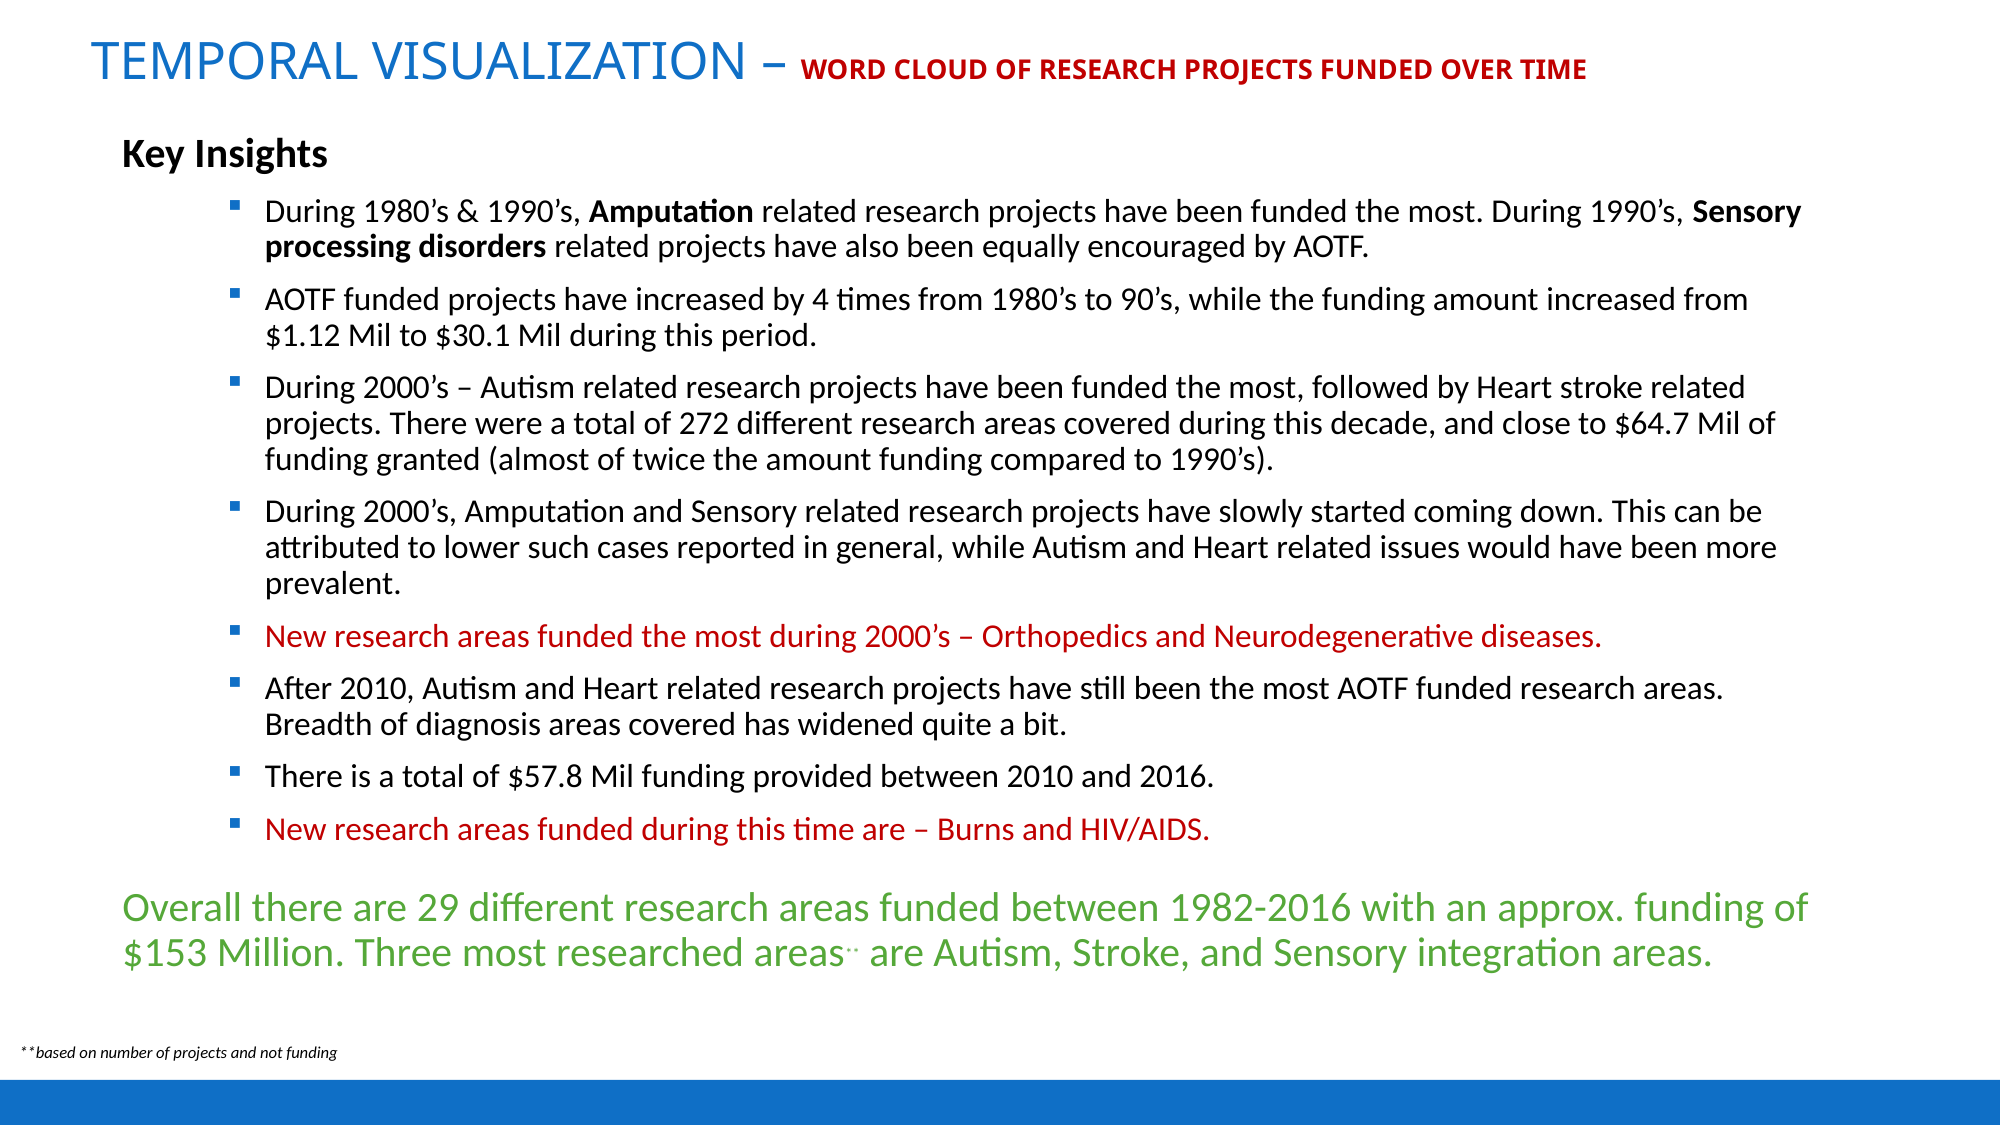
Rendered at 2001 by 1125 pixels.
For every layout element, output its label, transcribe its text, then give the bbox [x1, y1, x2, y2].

list Key Insights During 1980’s & 1990’s, Amputation related research projects have been funded the most. During 1990’s, Sensory processing disorders related projects have also been equally encouraged by AOTF. AOTF funded projects have increased by 4 times from 1980’s to 90’s, while the funding amount increased from $1.12 Mil to $30.1 Mil during this period. During 2000’s – Autism related research projects have been funded the most, followed by Heart stroke related projects. There were a total of 272 different research areas covered during this decade, and close to $64.7 Mil of funding granted (almost of twice the amount funding compared to 1990’s). During 2000’s, Amputation and Sensory related research projects have slowly started coming down. This can be attributed to lower such cases reported in general, while Autism and Heart related issues would have been more prevalent. New research areas funded the most during 2000’s – Orthopedics and Neurodegenerative diseases. After 2010, Autism and Heart related research projects have still been the most AOTF funded research areas. Breadth of diagnosis areas covered has widened quite a bit. There is a total of $57.8 Mil funding provided between 2010 and 2016. New research areas funded during this time are – Burns and HIV/AIDS. Overall there are 29 different research areas funded between 1982-2016 with an approx. funding of $153 Million. Three most researched areas** are Autism, Stroke, and Sensory integration areas. [100, 124, 1848, 1053]
title Temporal Visualization – Word Cloud of research projects funded over time [75, 27, 1649, 125]
text_box **based on number of projects and not funding [4, 1034, 354, 1070]
